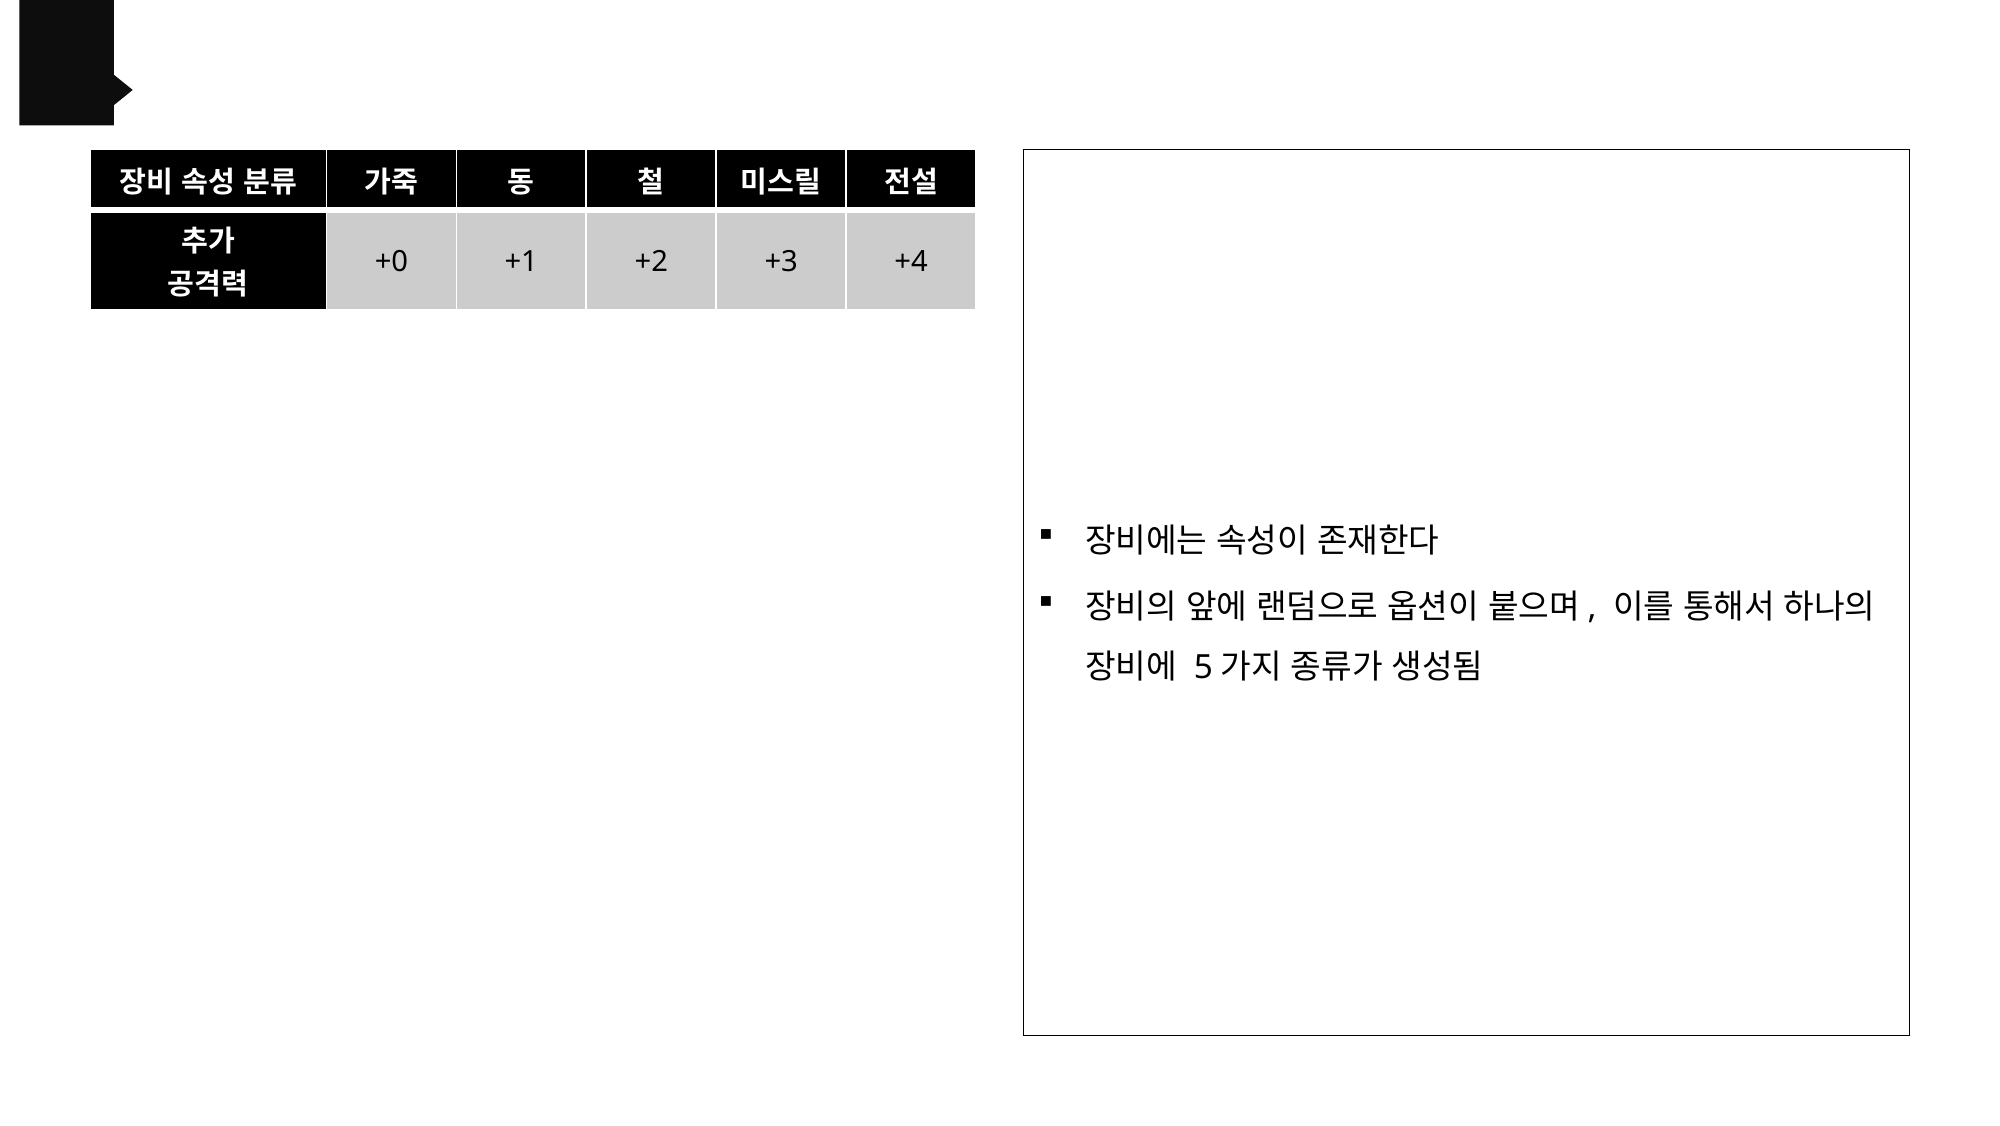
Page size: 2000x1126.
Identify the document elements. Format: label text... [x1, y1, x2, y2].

table_header 가죽 [327, 150, 456, 207]
table_cell +3 [717, 213, 845, 309]
table_header 전설 [847, 150, 975, 207]
table_header 철 [587, 150, 715, 207]
table_cell +0 [327, 213, 456, 309]
table_cell 추가 공격력 [91, 213, 326, 309]
table_cell +1 [457, 213, 585, 309]
table_cell +2 [587, 213, 715, 309]
table_cell +4 [847, 213, 975, 309]
table_header 미스릴 [717, 150, 845, 207]
table_header 장비 속성 분류 [91, 150, 326, 207]
list 장비에는 속성이 존재한다 장비의 앞에 랜덤으로 옵션이 붙으며, 이를 통해서 하나의 장비에 5가지 종류가 생성됨 [1023, 149, 1910, 1036]
table_header 동 [457, 150, 585, 207]
